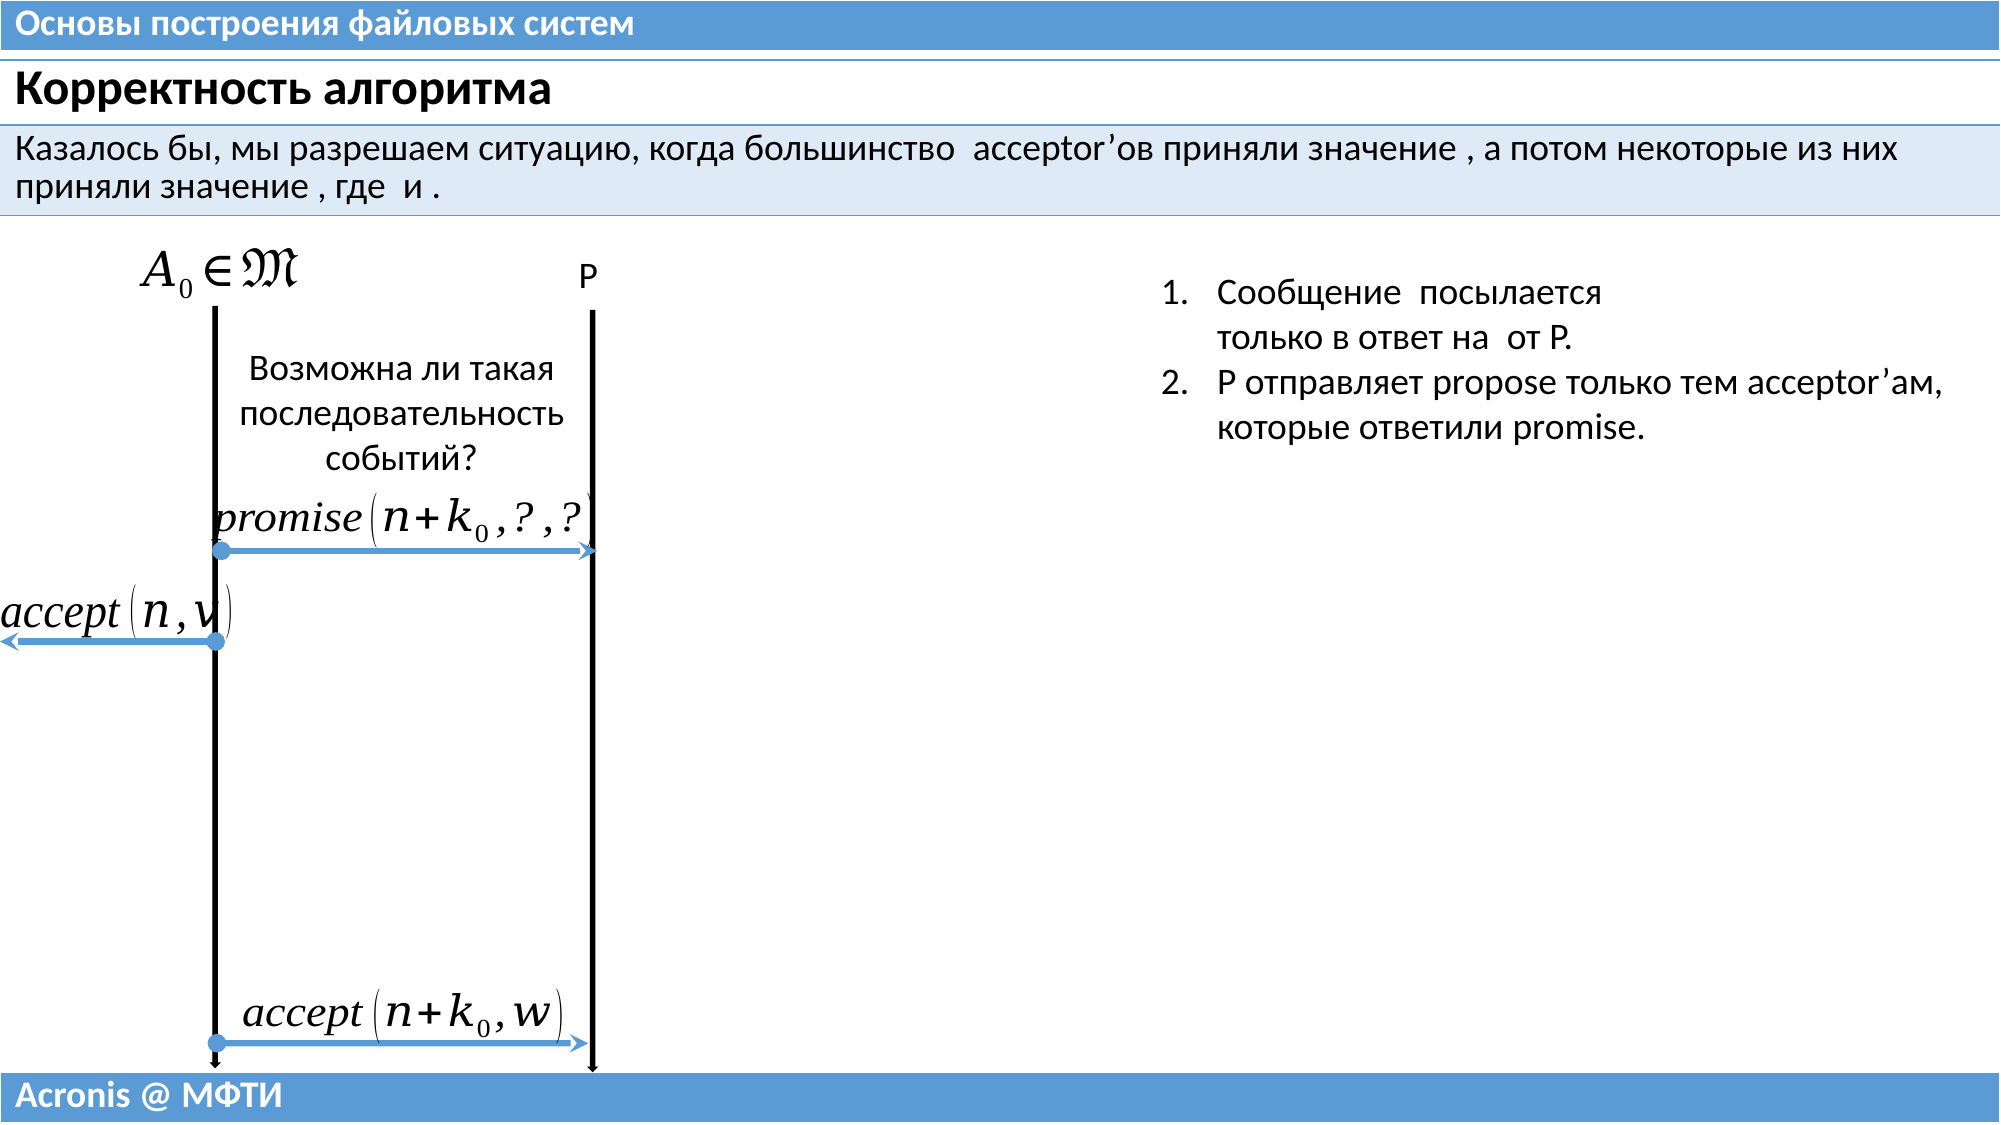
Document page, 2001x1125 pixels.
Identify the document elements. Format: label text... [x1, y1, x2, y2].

text_box [211, 650, 219, 1035]
text_box [585, 552, 600, 1074]
text_box [211, 540, 219, 633]
text_box Возможна ли такая последовательность событий? [215, 335, 589, 486]
text_box P [551, 244, 625, 304]
table_header Acronis @ МФТИ [1, 1073, 1999, 1122]
table_header Основы построения файловых систем [1, 1, 1999, 50]
text_box [211, 305, 219, 539]
text_box [208, 1052, 223, 1069]
text_box [589, 309, 596, 549]
